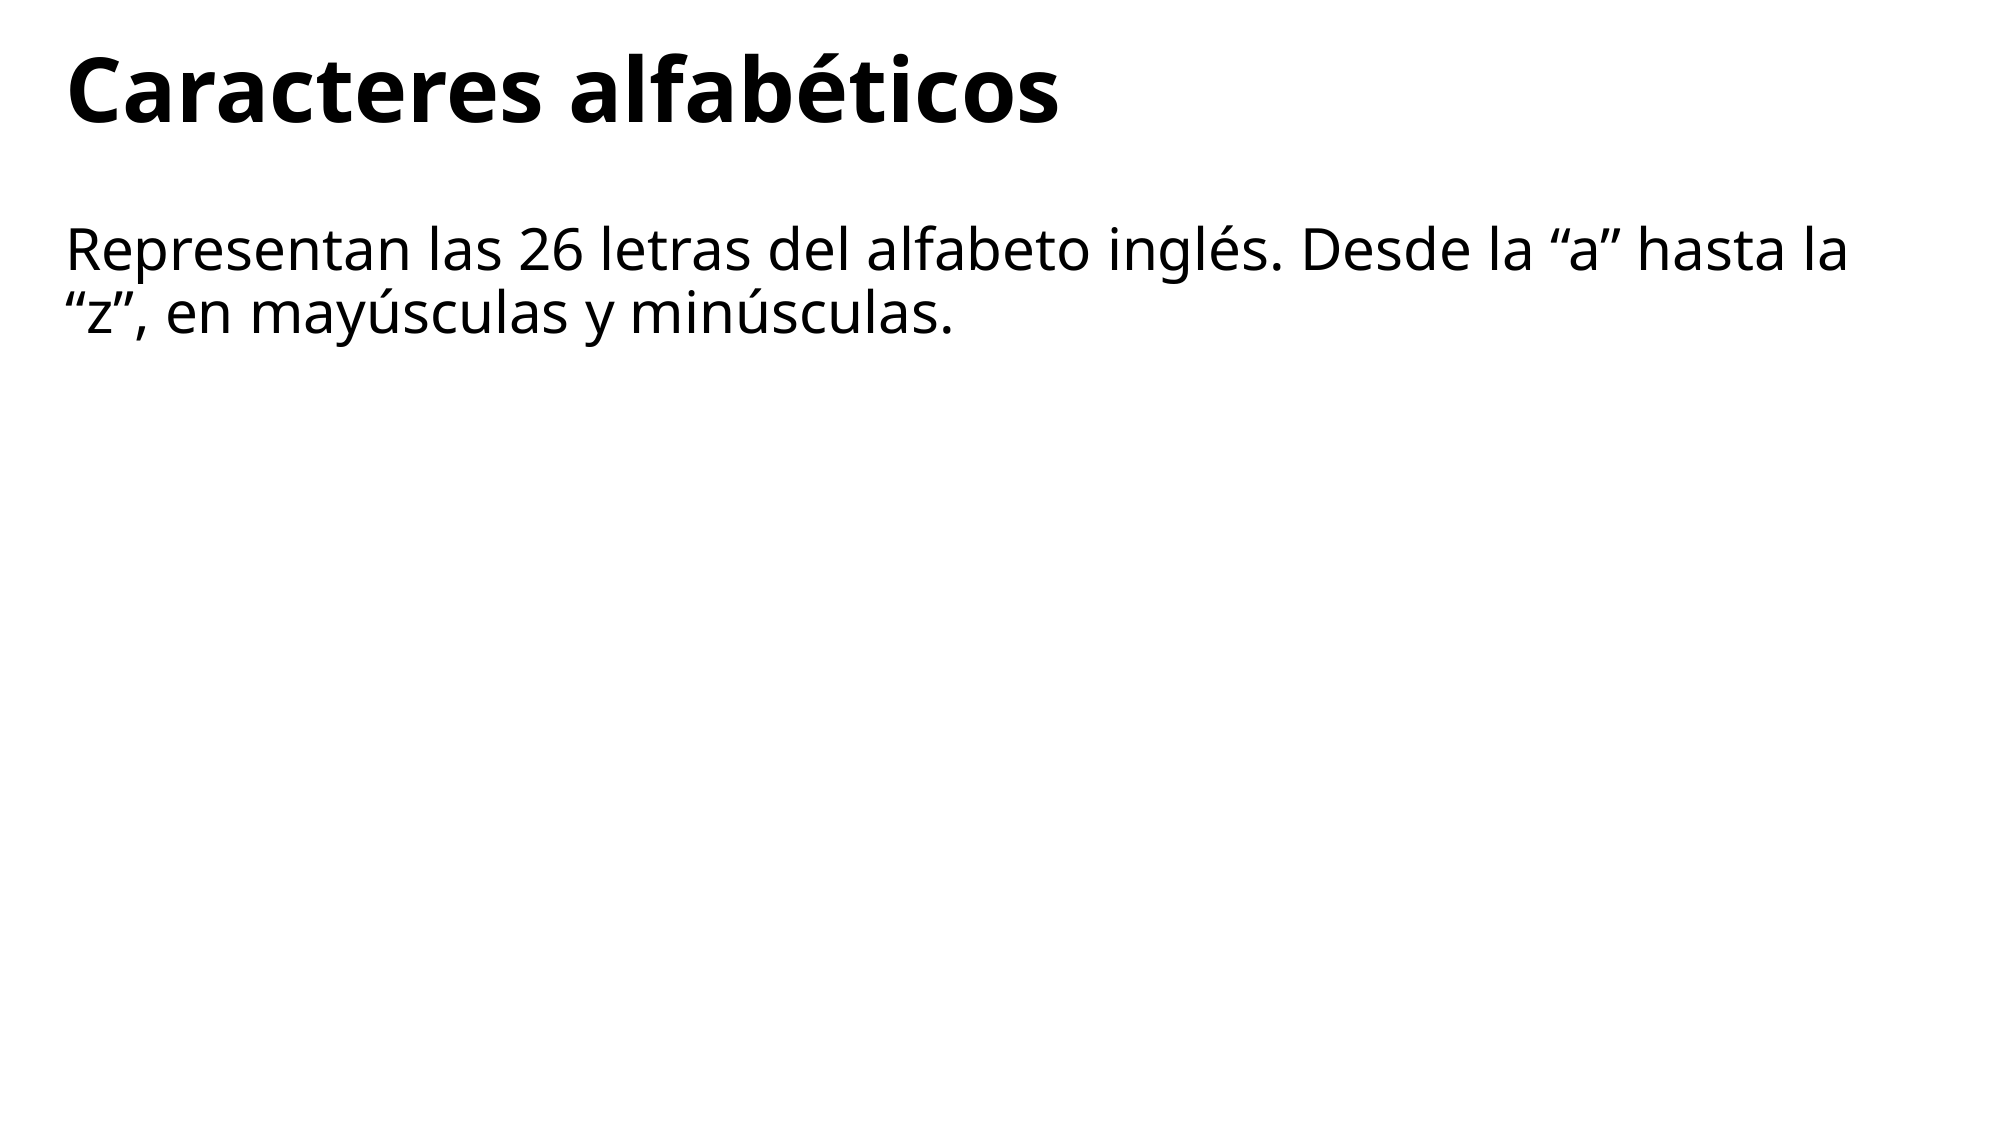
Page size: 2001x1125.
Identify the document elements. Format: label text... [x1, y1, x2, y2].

list Representan las 26 letras del alfabeto inglés. Desde la “a” hasta la “z”, en mayúsculas y minúsculas. [50, 212, 1950, 1066]
title Caracteres alfabéticos [50, 37, 1950, 150]
